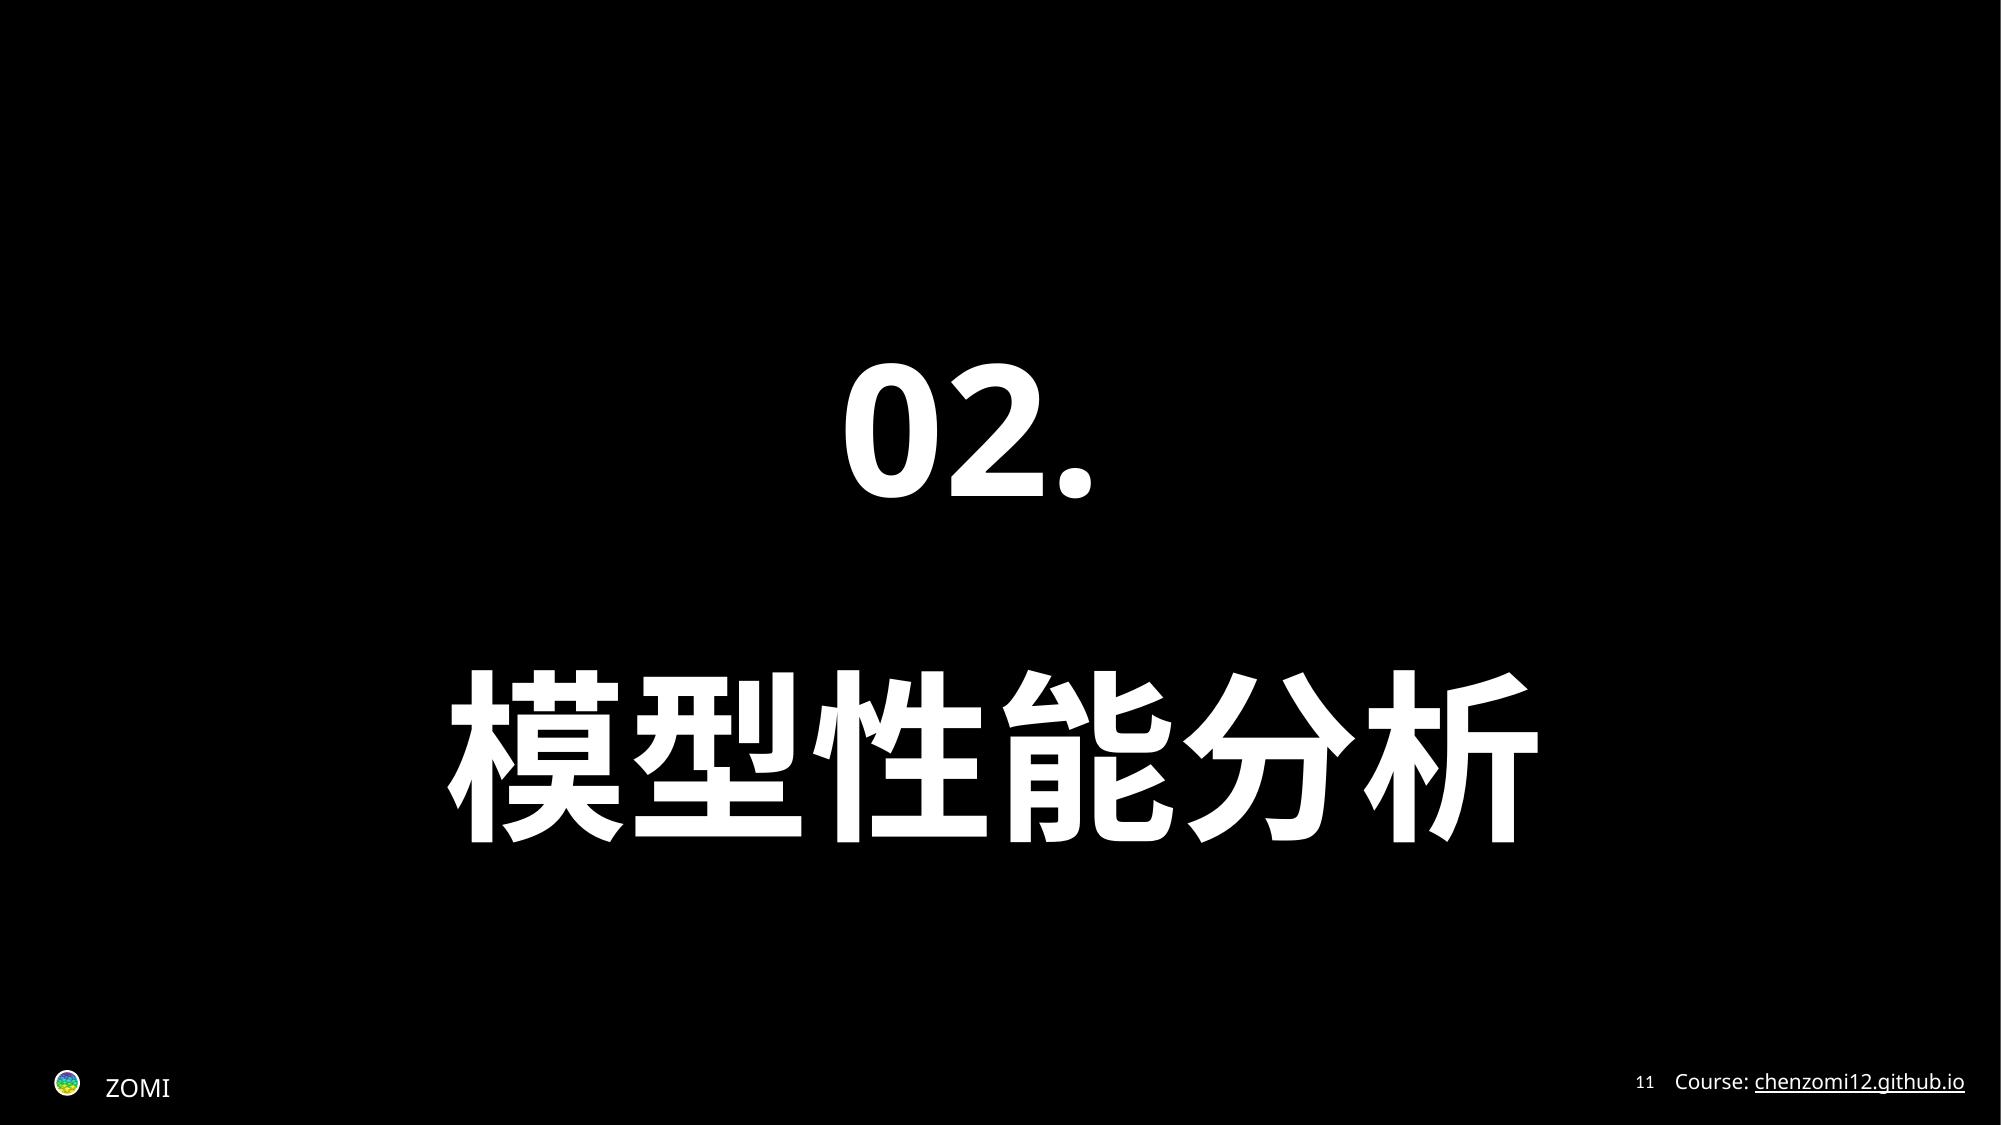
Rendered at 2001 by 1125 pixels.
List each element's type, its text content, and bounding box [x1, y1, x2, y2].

list 02. 模型性能分析 [79, 80, 1910, 986]
picture [57, 1073, 77, 1093]
